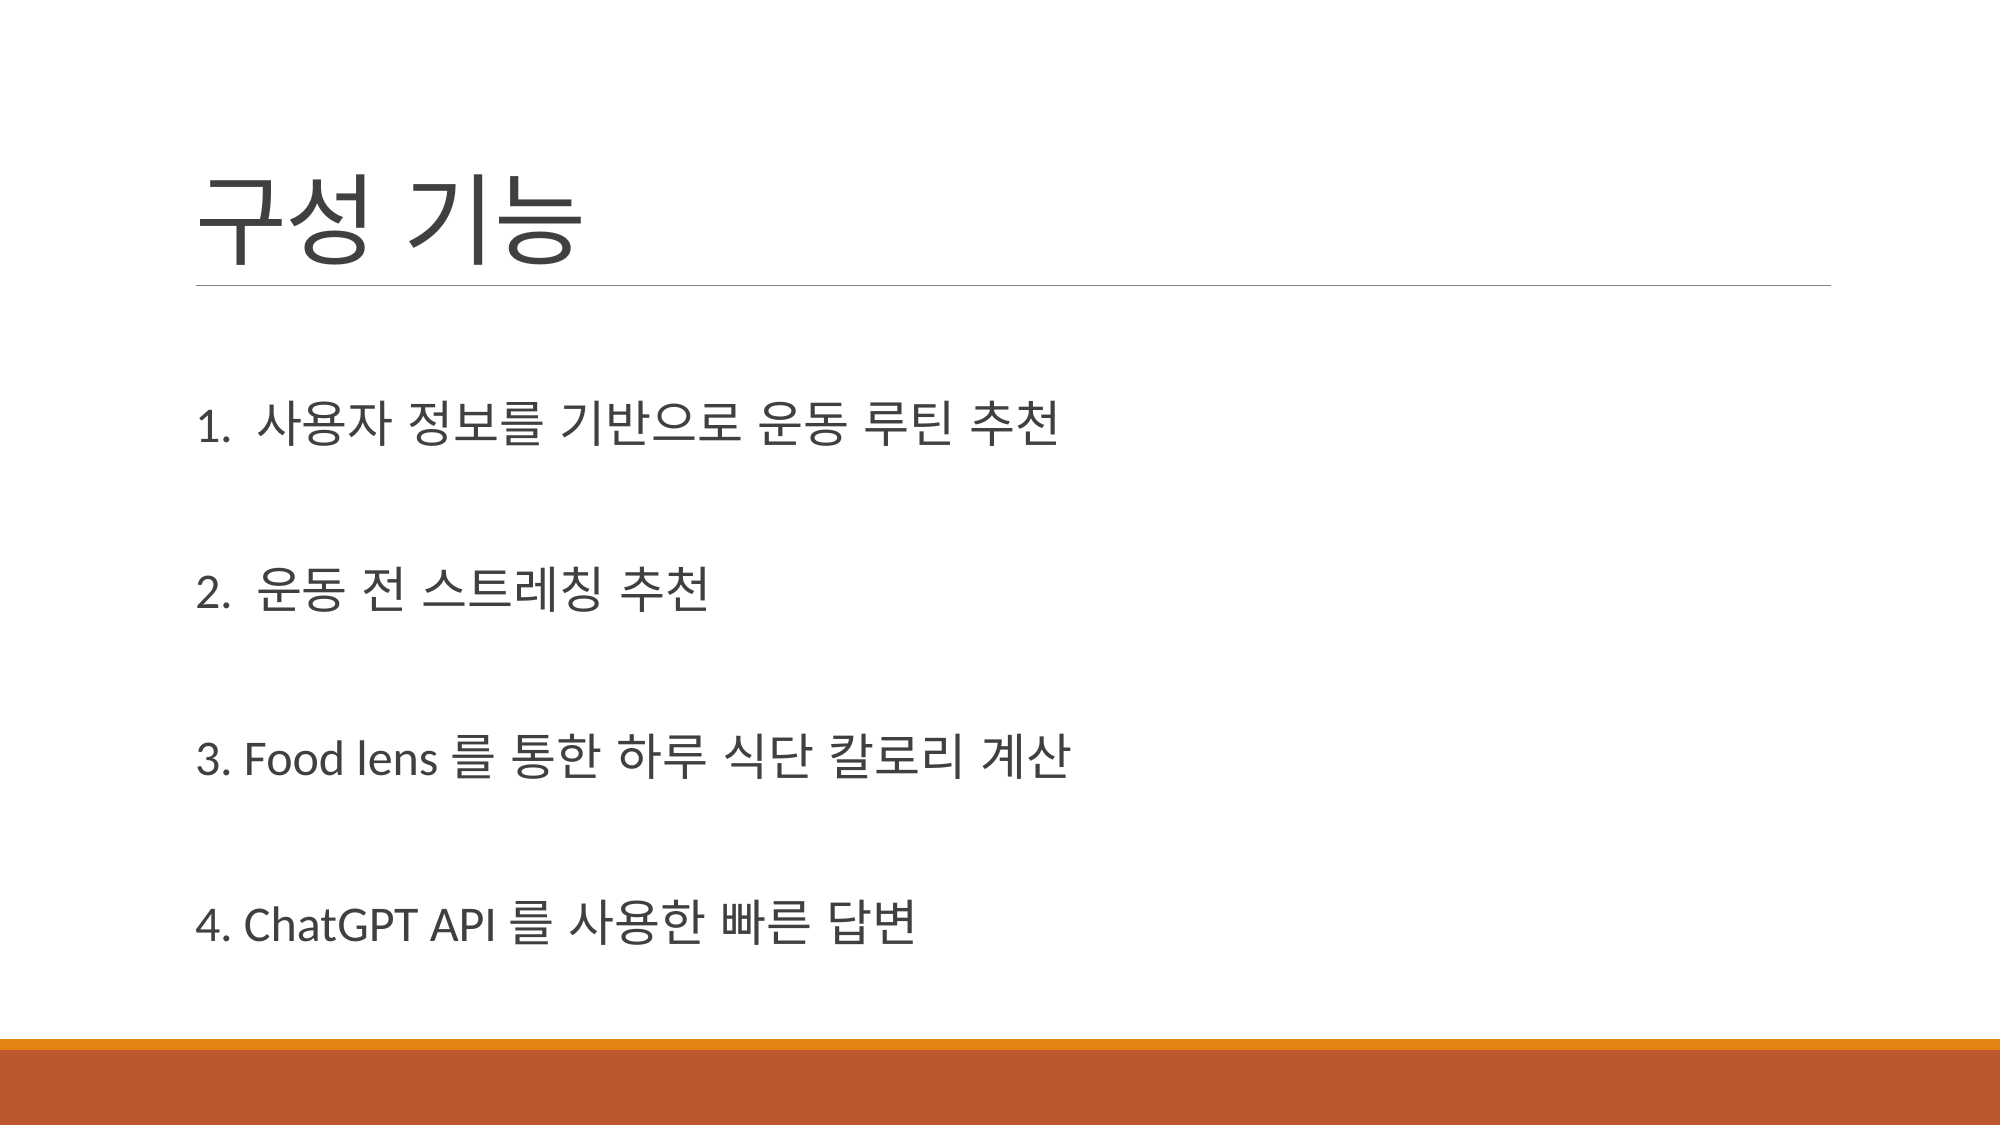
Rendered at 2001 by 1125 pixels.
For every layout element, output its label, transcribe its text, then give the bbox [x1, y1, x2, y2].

title 구성 기능 [180, 47, 1830, 285]
list 1. 사용자 정보를 기반으로 운동 루틴 추천 2. 운동 전 스트레칭 추천 3. Food lens를 통한 하루 식단 칼로리 계산 4. ChatGPT API를 사용한 빠른 답변 [180, 302, 1830, 963]
